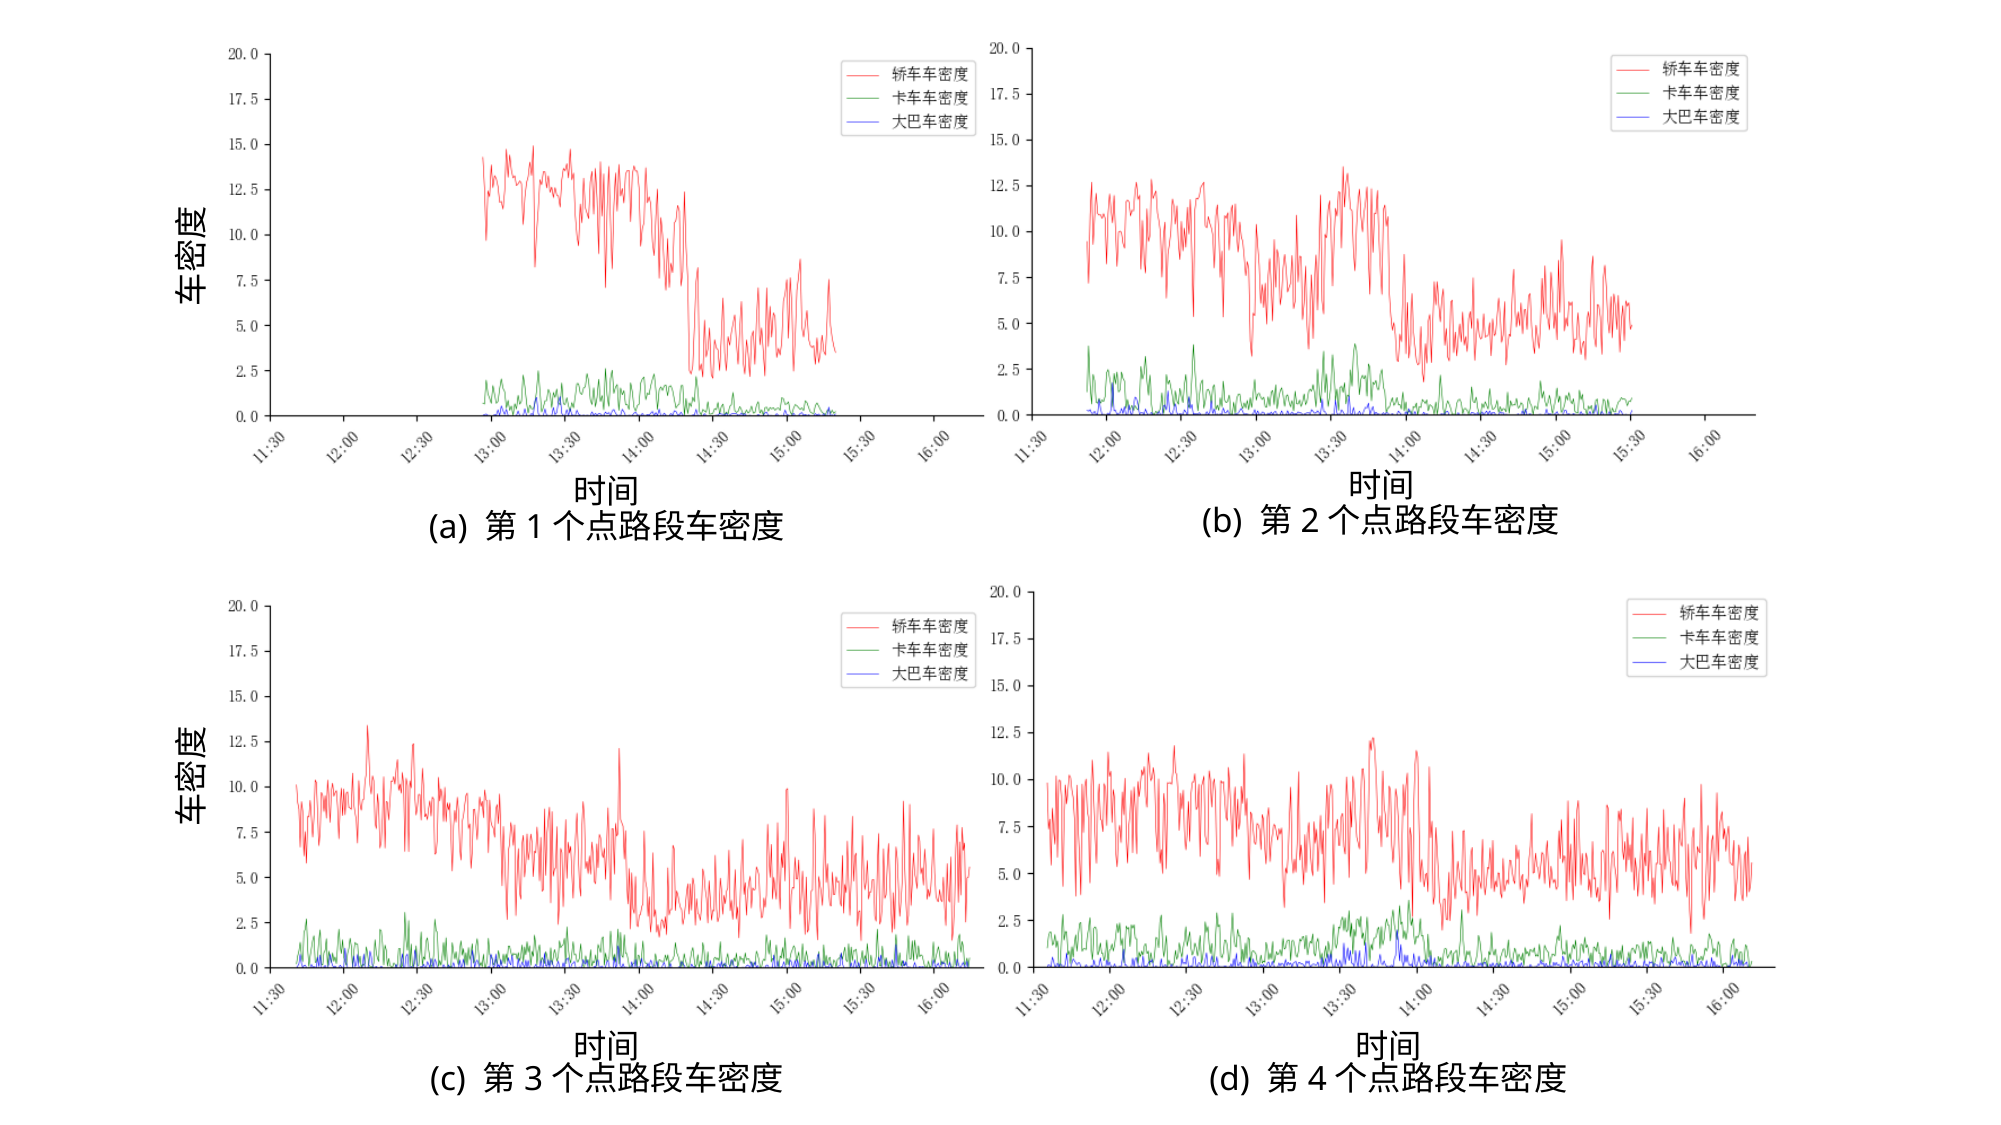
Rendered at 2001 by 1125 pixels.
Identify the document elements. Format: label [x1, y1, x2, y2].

text_box [158, 0, 1863, 1119]
